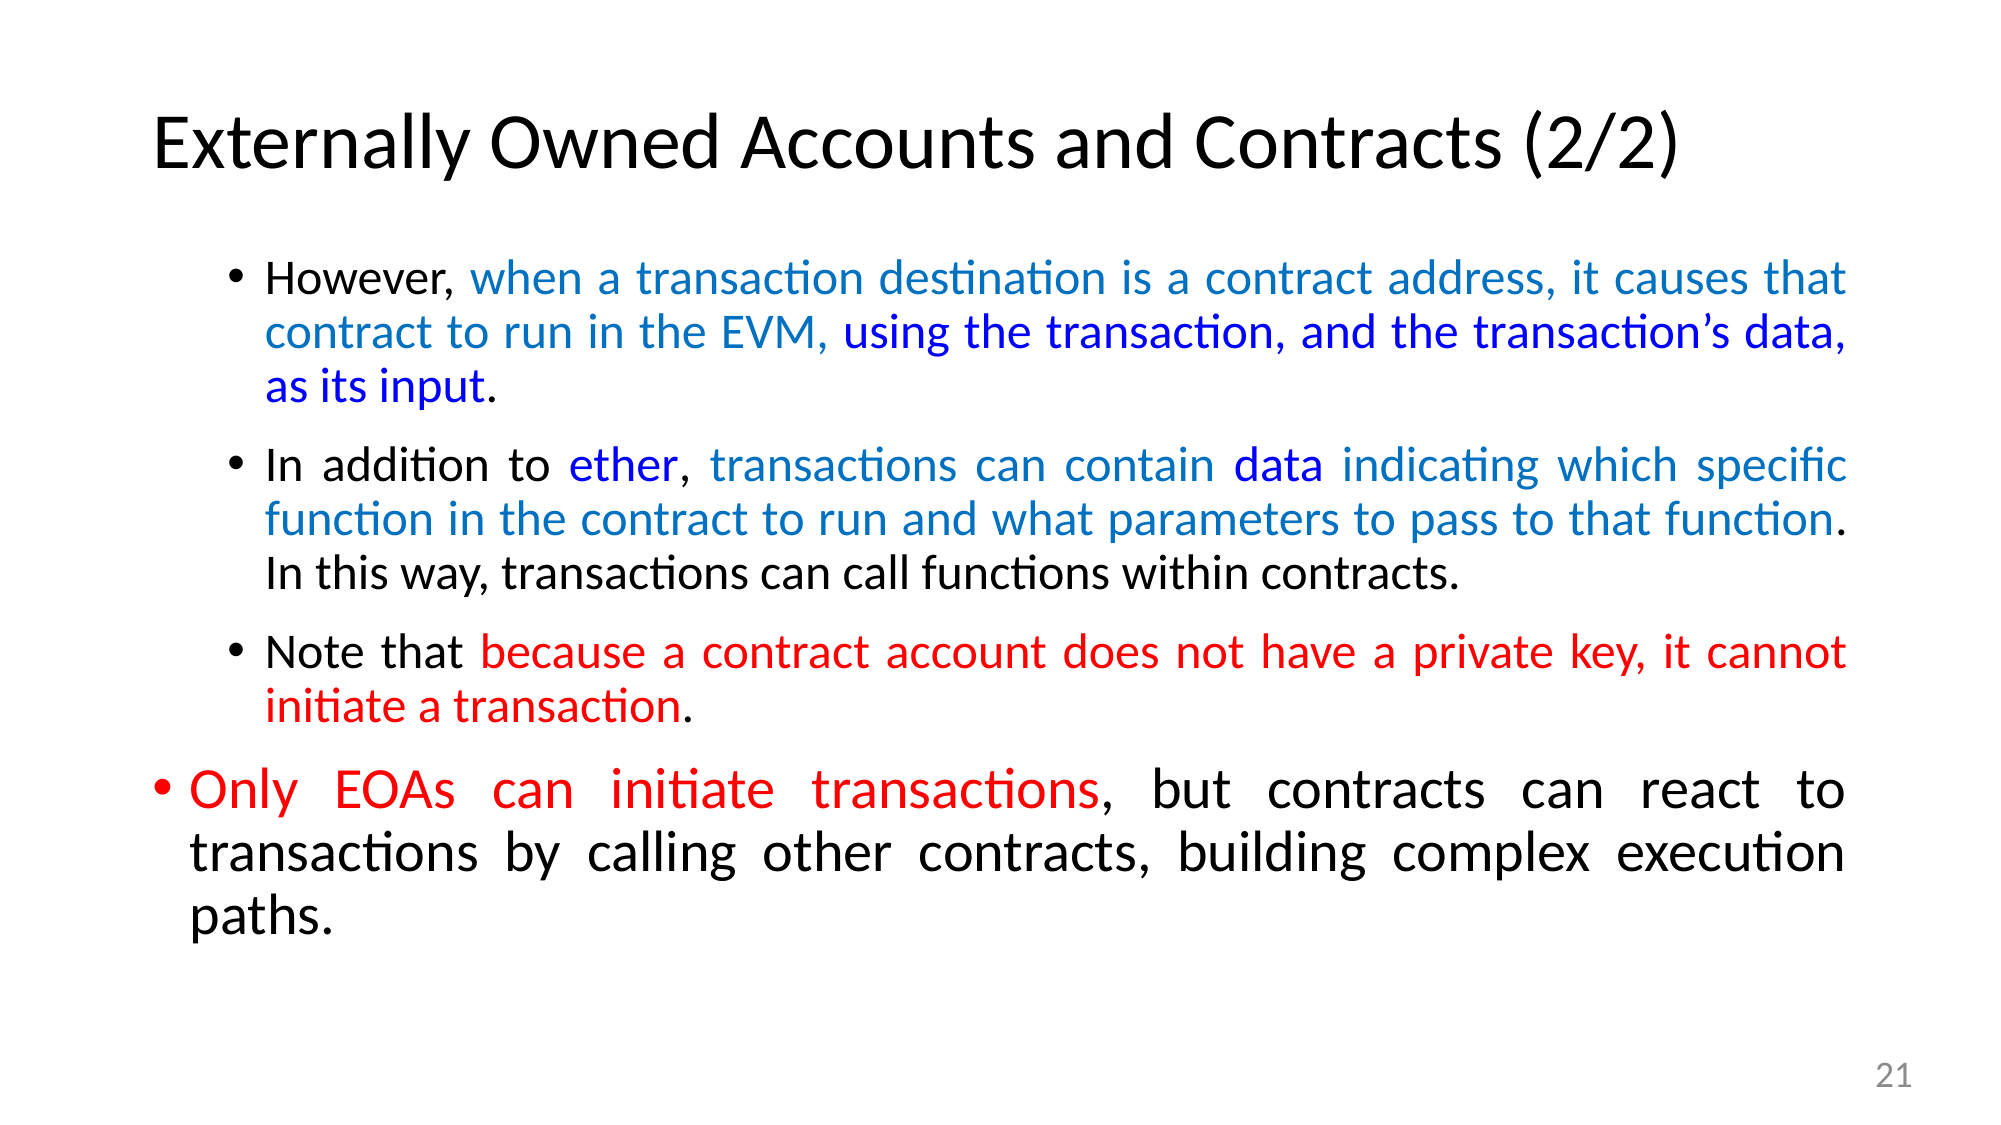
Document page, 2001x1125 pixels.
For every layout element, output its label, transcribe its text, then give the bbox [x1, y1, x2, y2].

slide_number 21 [1477, 1042, 1928, 1103]
list However, when a transaction destination is a contract address, it causes that contract to run in the EVM, using the transaction, and the transaction’s data, as its input. In addition to ether, transactions can contain data indicating which specific function in the contract to run and what parameters to pass to that function. In this way, transactions can call functions within contracts. Note that because a contract account does not have a private key, it cannot initiate a transaction. Only EOAs can initiate transactions, but contracts can react to transactions by calling other contracts, building complex execution paths. [137, 244, 1863, 1014]
title Externally Owned Accounts and Contracts (2/2) [137, 59, 1863, 227]
